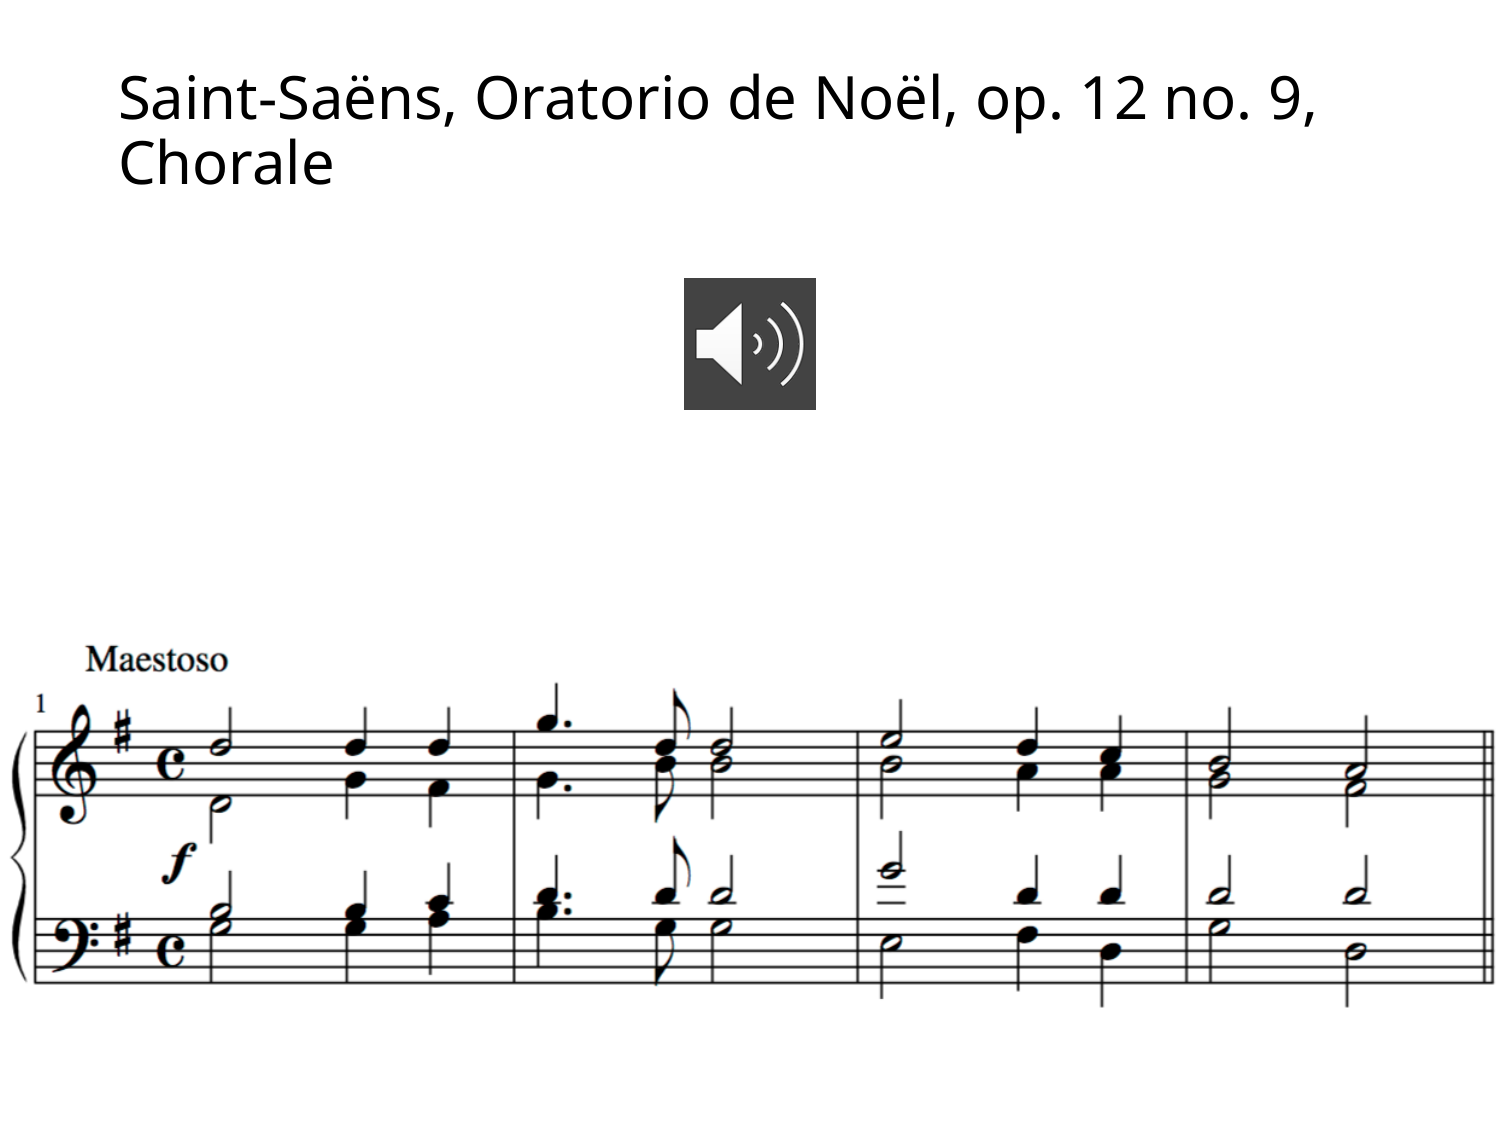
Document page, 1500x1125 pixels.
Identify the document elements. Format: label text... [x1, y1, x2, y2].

picture [683, 277, 817, 411]
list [0, 628, 1500, 1068]
title Saint-Saëns, Oratorio de Noël, op. 12 no. 9, Chorale [103, 59, 1397, 278]
